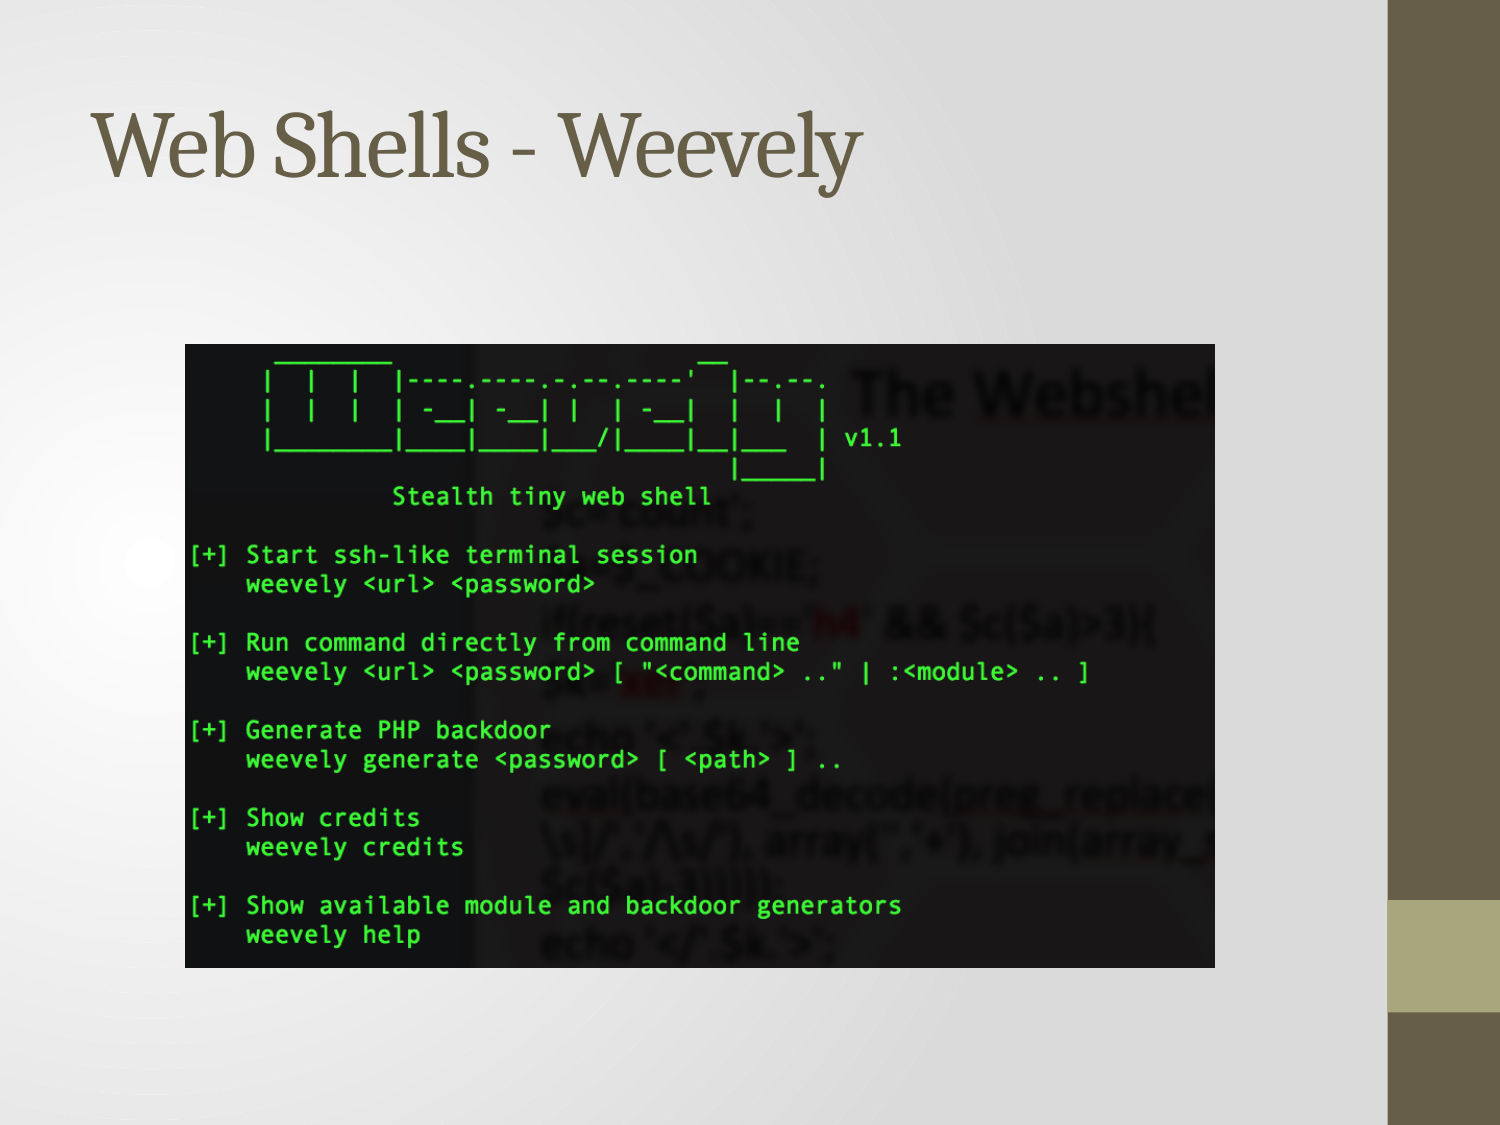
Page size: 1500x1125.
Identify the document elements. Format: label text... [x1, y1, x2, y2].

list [133, 344, 1267, 969]
title Web Shells - Weevely [75, 45, 1325, 233]
